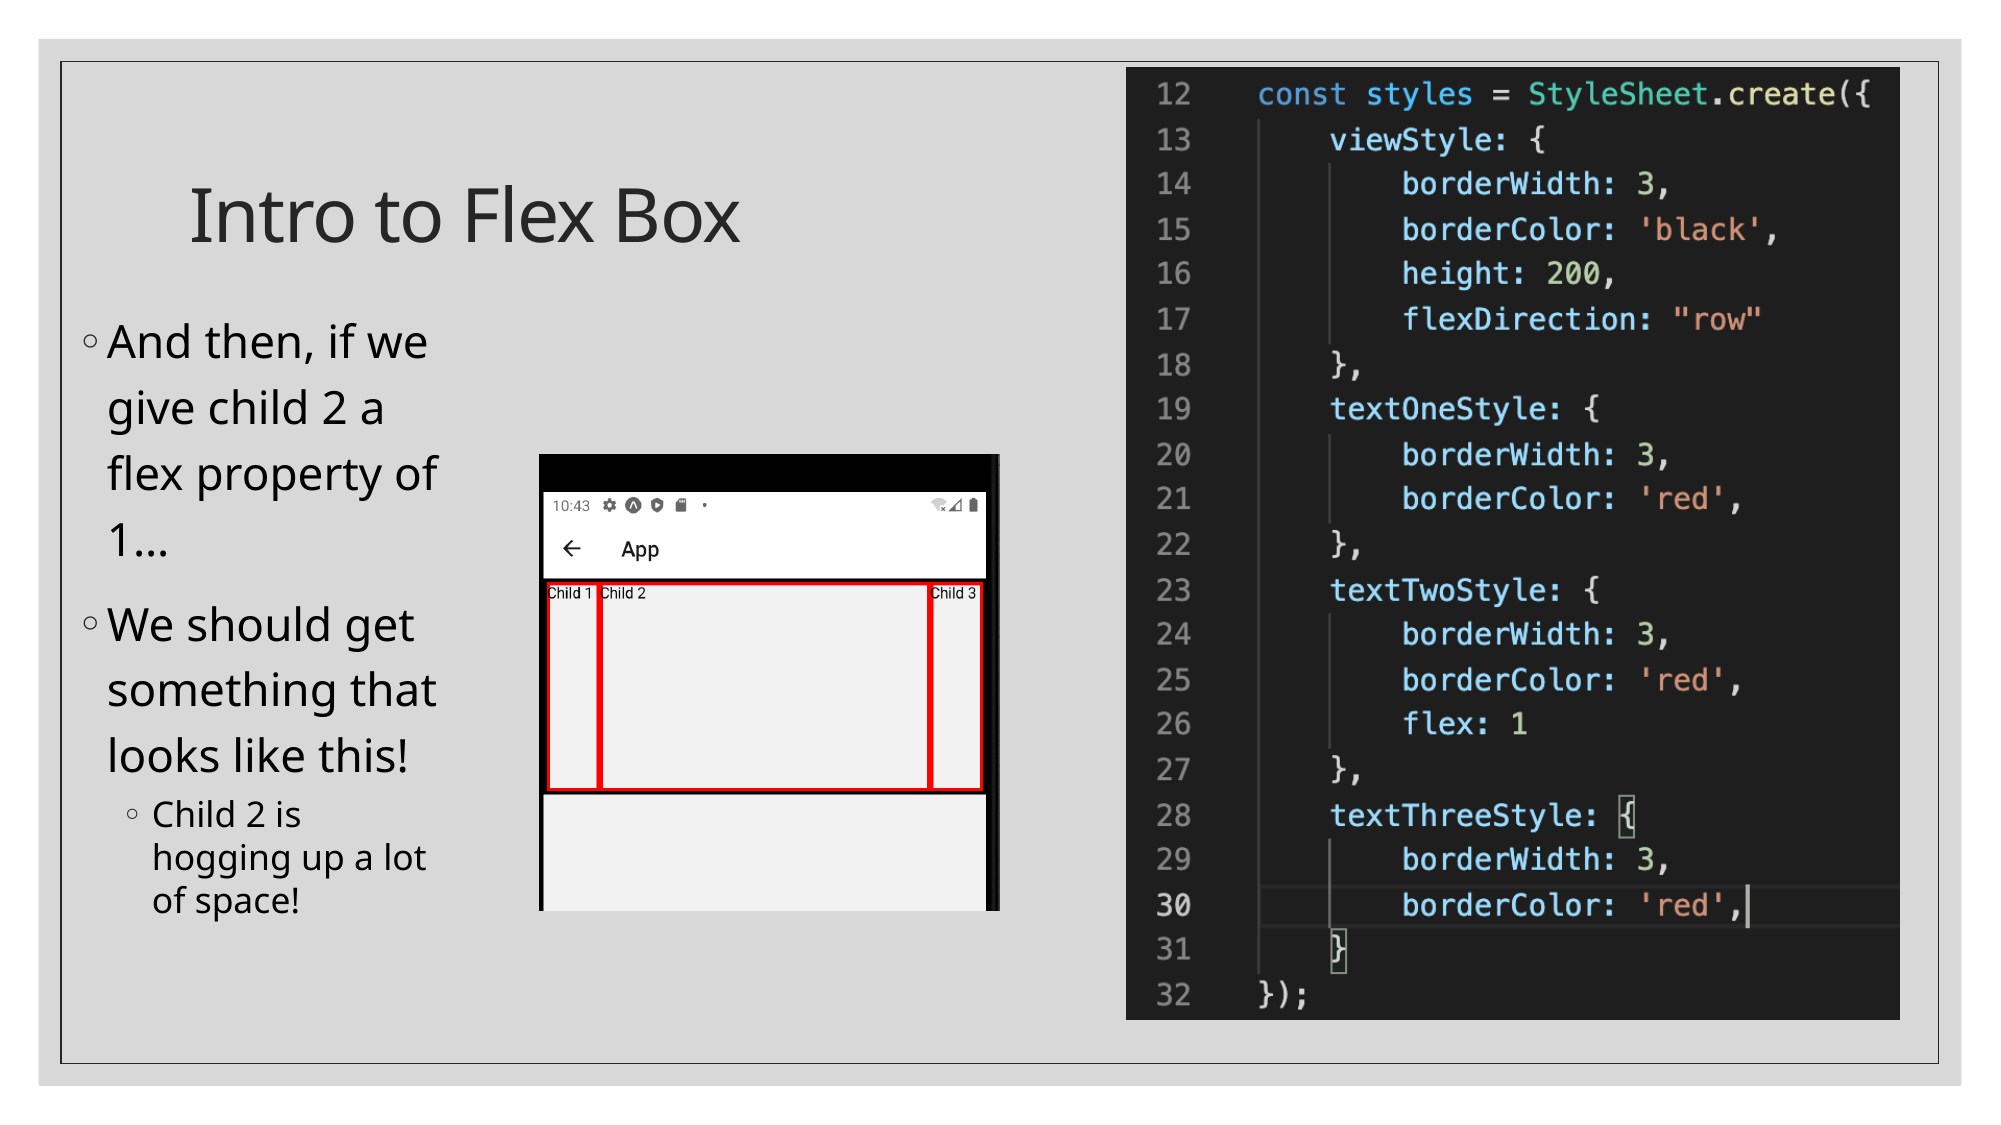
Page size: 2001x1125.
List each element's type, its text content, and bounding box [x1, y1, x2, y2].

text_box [119, 610, 540, 795]
picture [538, 454, 1000, 911]
list And then, if we give child 2 a flex property of 1… We should get something that looks like this! Child 2 is hogging up a lot of space! [61, 294, 465, 1035]
title Intro to Flex Box [174, 105, 1120, 331]
picture [1126, 67, 1900, 1020]
